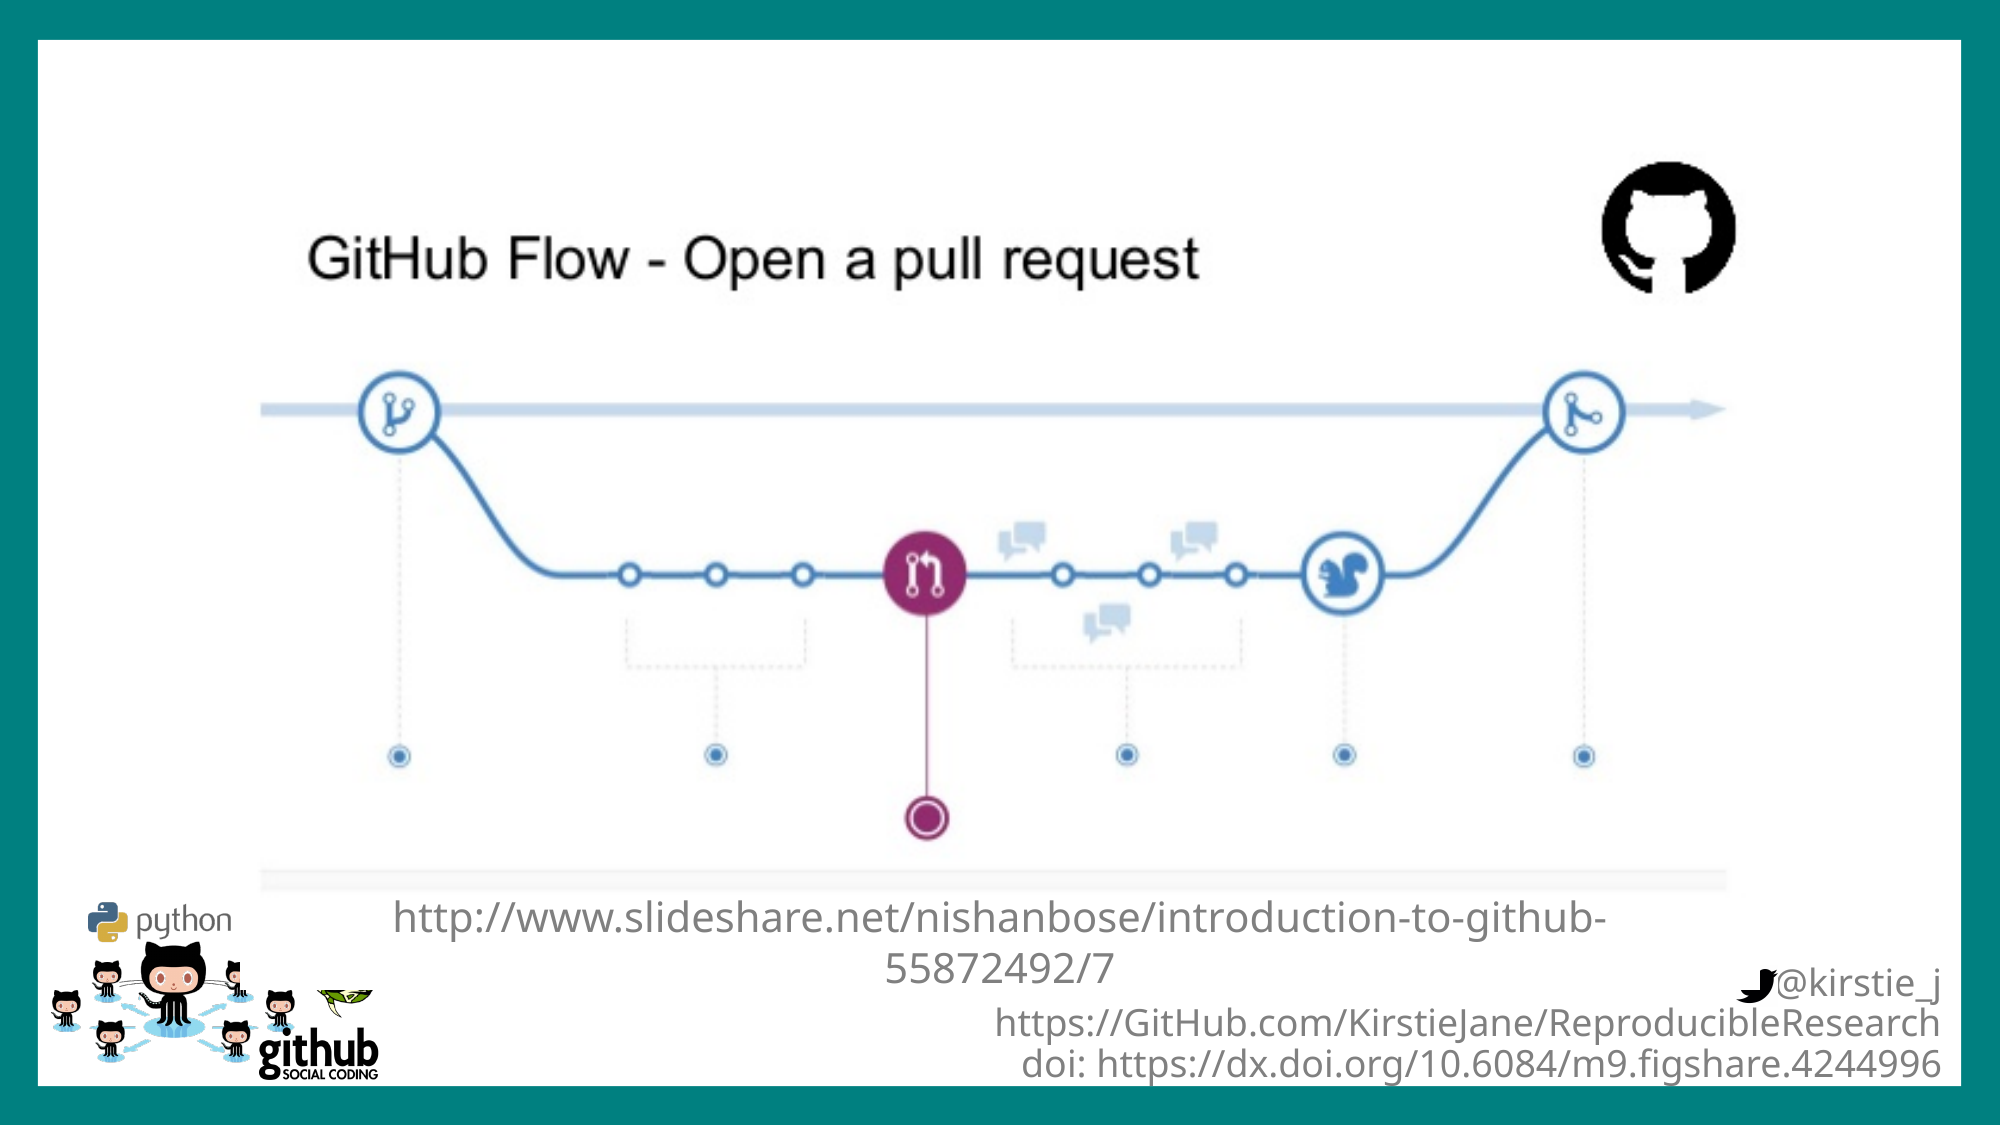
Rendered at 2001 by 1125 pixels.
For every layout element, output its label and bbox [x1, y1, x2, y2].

picture [51, 134, 1778, 1080]
